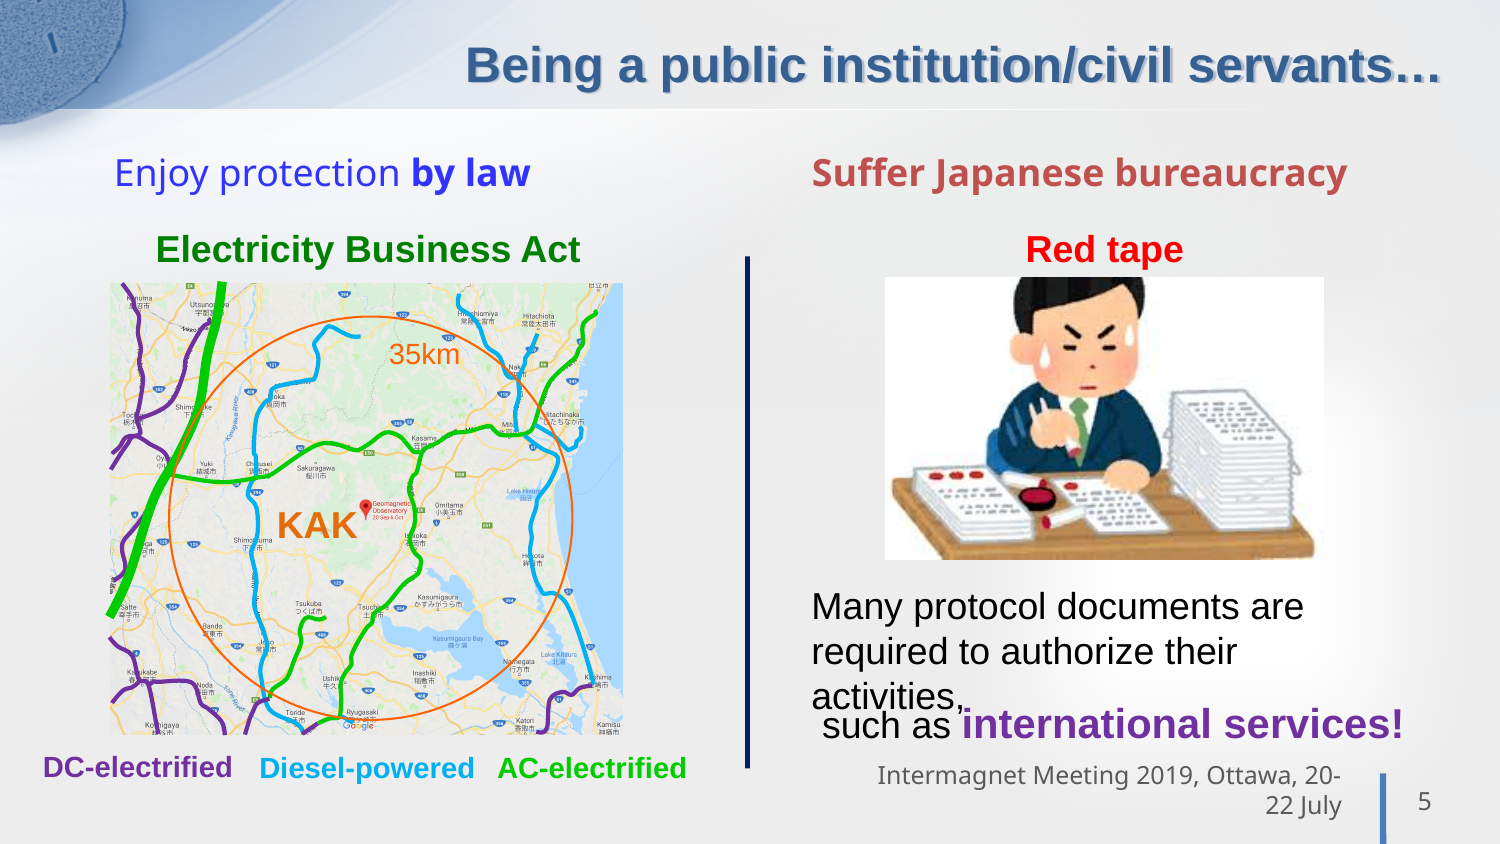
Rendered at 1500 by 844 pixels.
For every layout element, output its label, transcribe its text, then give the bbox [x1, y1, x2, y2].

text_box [796, 141, 1439, 755]
text_box <number> [938, 768, 1447, 827]
text_box Intermagnet Meeting 2019, Ottawa, 20-22 July [844, 768, 938, 827]
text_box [27, 281, 703, 793]
text_box Enjoy protection by law [99, 141, 643, 202]
text_box Electricity Business Act [140, 217, 596, 278]
picture [0, 0, 1500, 844]
text_box Being a public institution/civil servants… [431, 8, 1459, 116]
